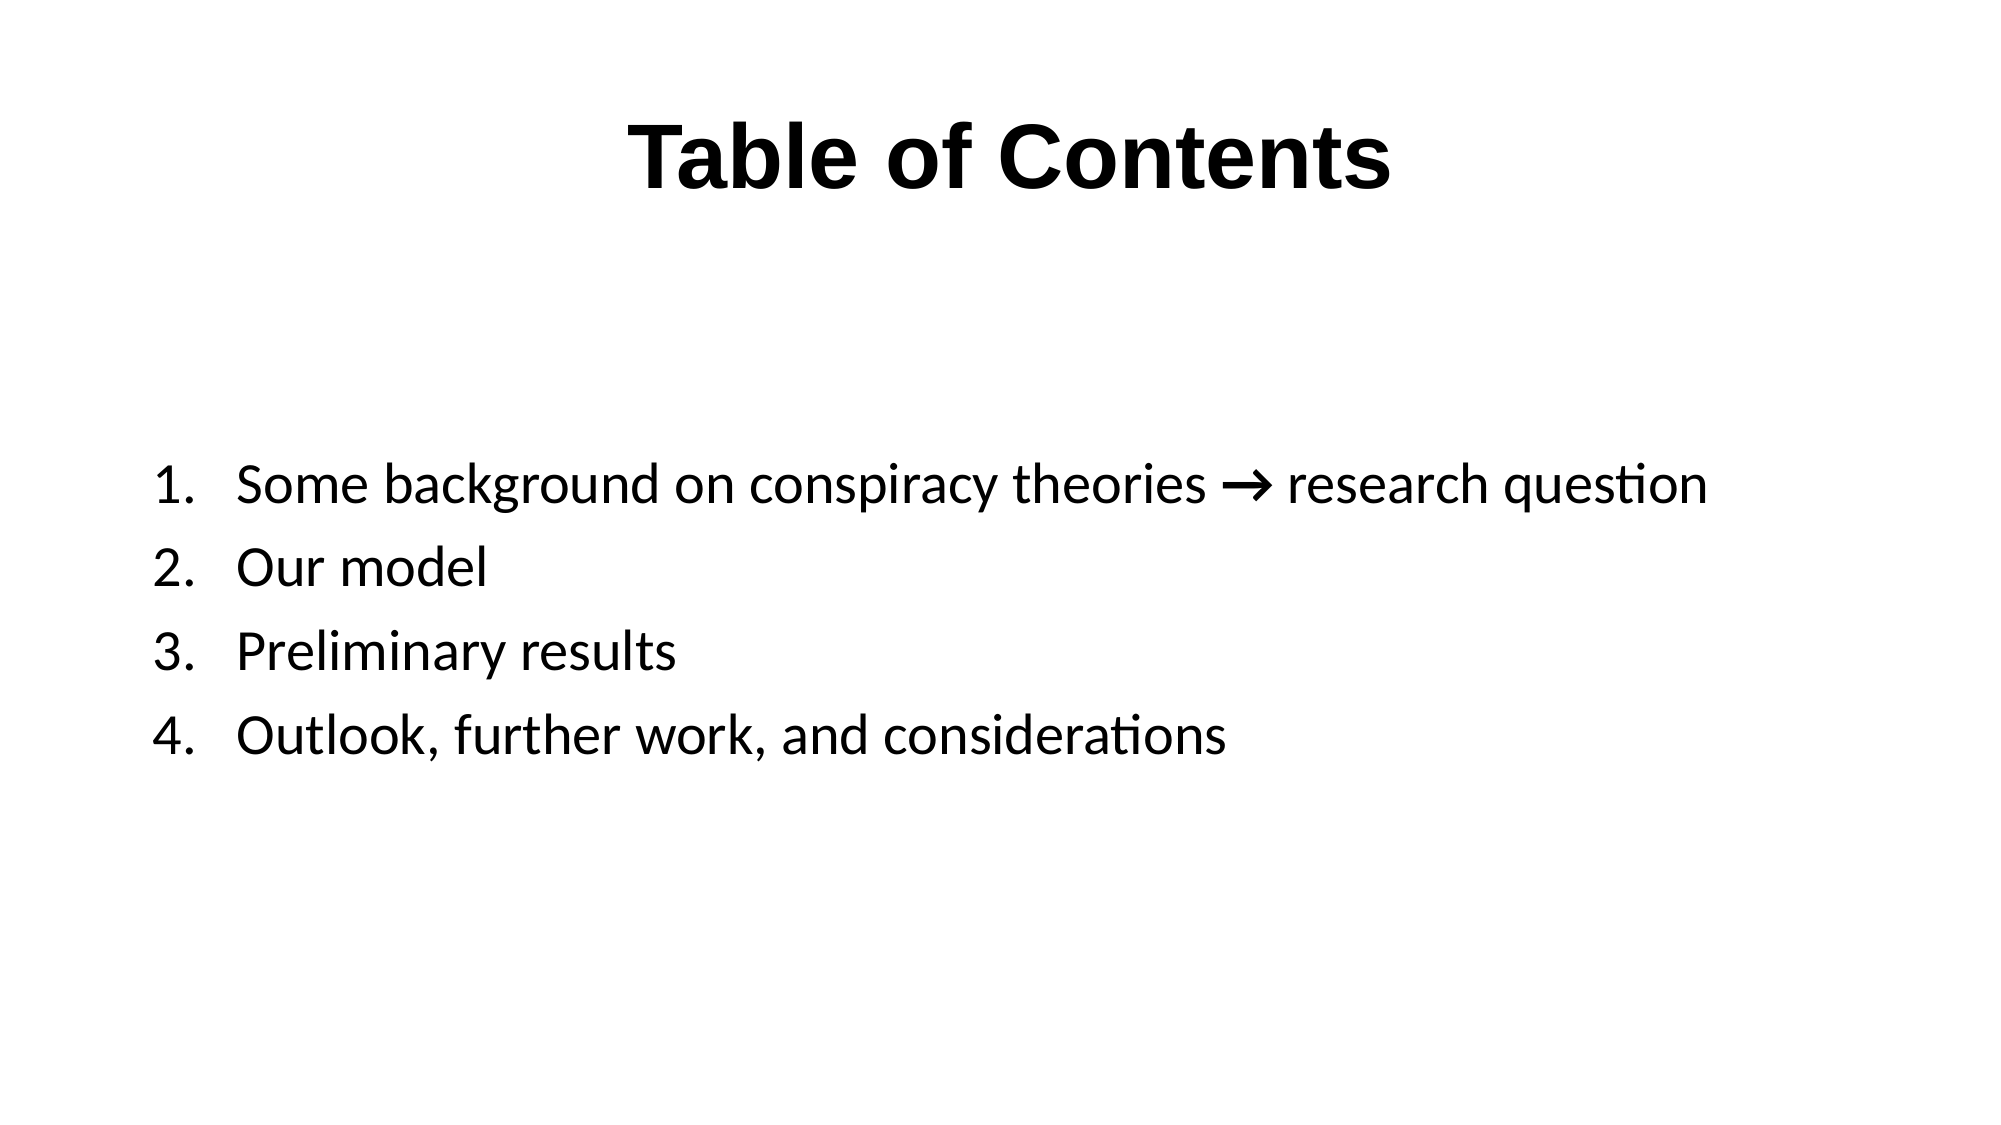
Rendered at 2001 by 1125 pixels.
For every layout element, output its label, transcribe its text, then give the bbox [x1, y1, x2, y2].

list Some background on conspiracy theories → research question Our model Preliminary results Outlook, further work, and considerations [137, 445, 1863, 1125]
title Table of Contents [612, 49, 1719, 269]
